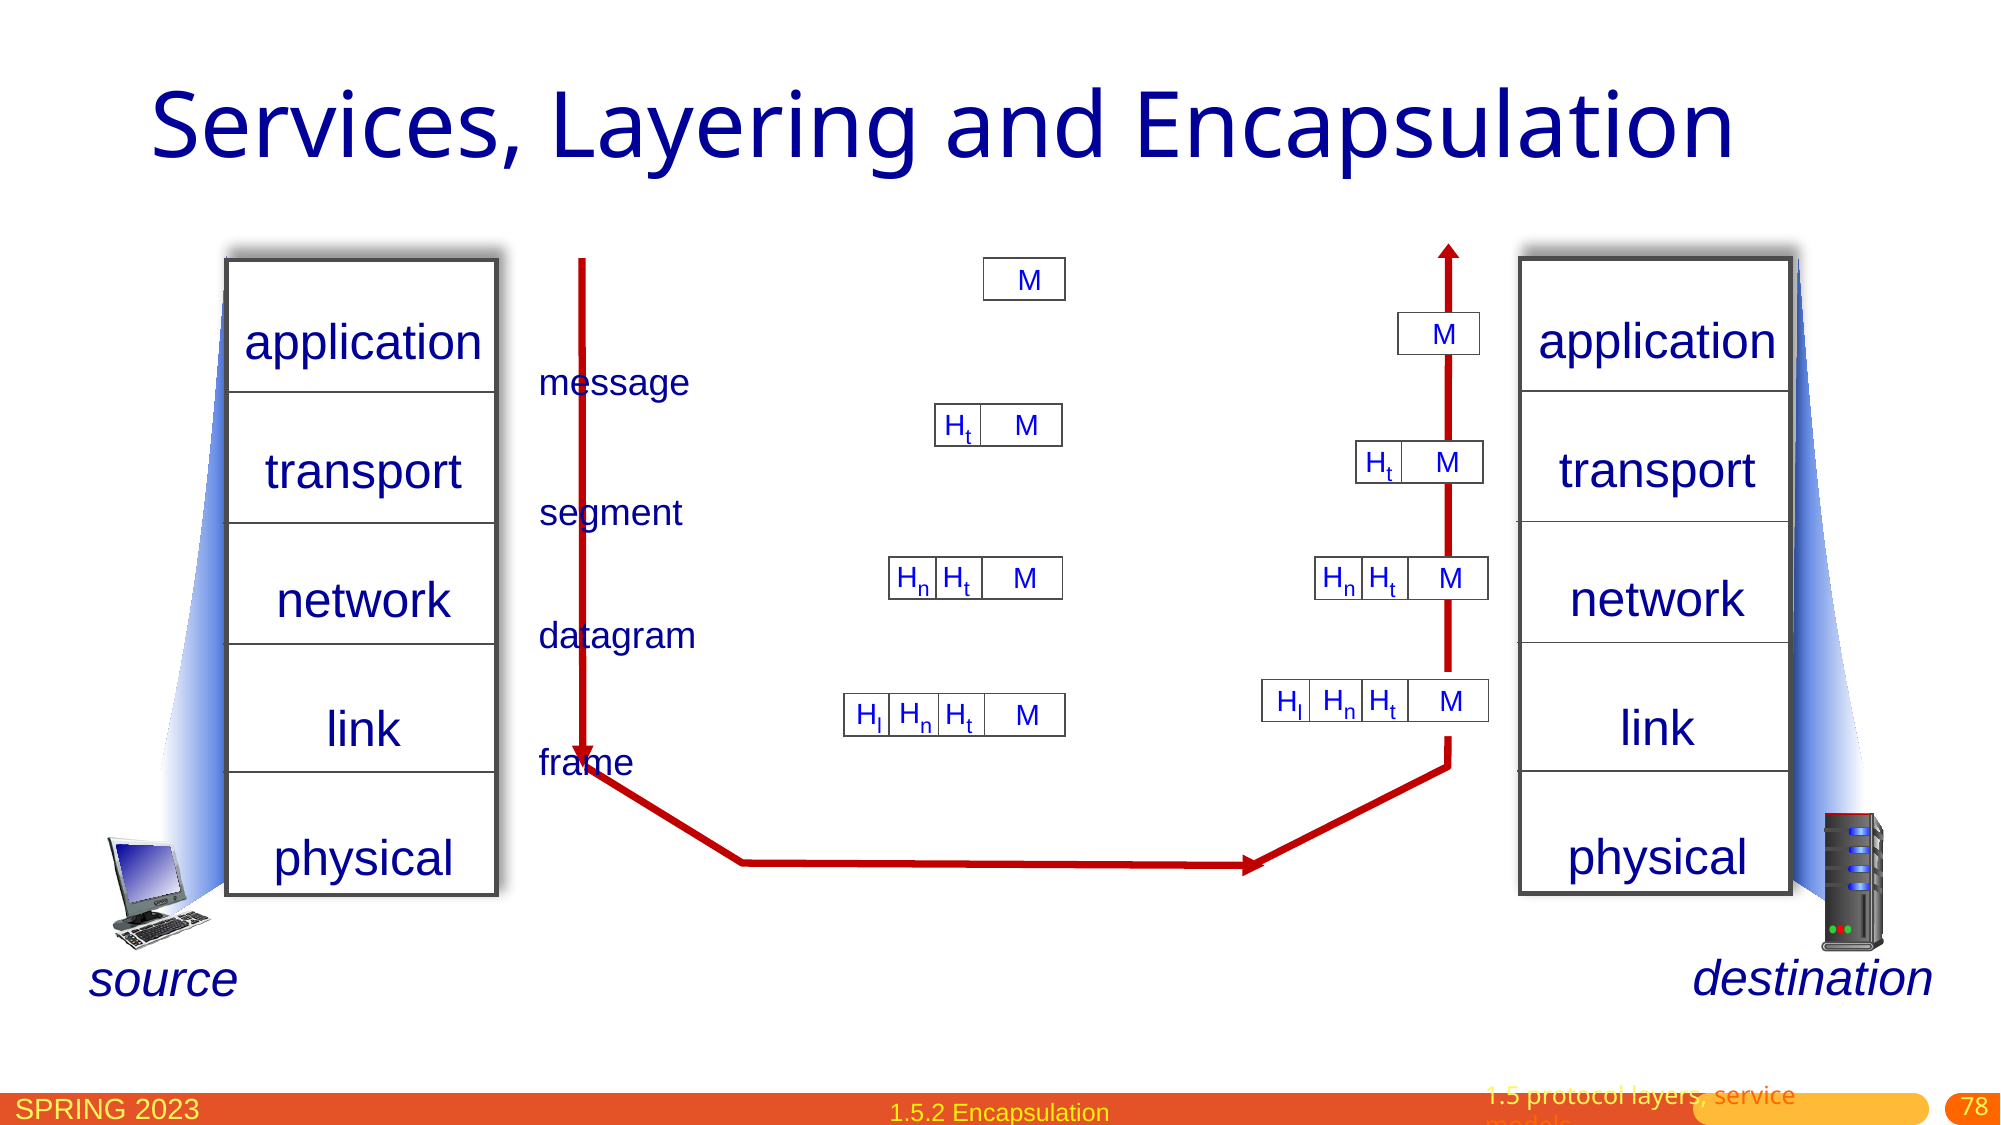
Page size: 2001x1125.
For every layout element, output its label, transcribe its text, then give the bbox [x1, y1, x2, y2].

text_box [914, 386, 1078, 455]
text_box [1821, 813, 1884, 951]
footer 1.5 protocol layers, service models [1525, 1094, 1886, 1125]
text_box [160, 423, 213, 830]
text_box destination [1677, 937, 1949, 1013]
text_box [973, 253, 1086, 304]
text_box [218, 232, 509, 896]
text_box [933, 399, 1083, 449]
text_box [1251, 243, 1504, 866]
title Services, Layering and Encapsulation [135, 47, 1861, 195]
slide_number 78 [1944, 1092, 2000, 1125]
text_box [624, 776, 1246, 866]
text_box [1808, 383, 1865, 895]
text_box [876, 542, 1079, 611]
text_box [522, 350, 714, 665]
text_box 1.5.2 Encapsulation [475, 1089, 1525, 1125]
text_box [103, 832, 237, 960]
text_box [1512, 231, 1803, 894]
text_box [888, 550, 1063, 602]
text_box source [74, 938, 254, 1014]
text_box frame [523, 730, 650, 791]
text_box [843, 687, 1066, 739]
